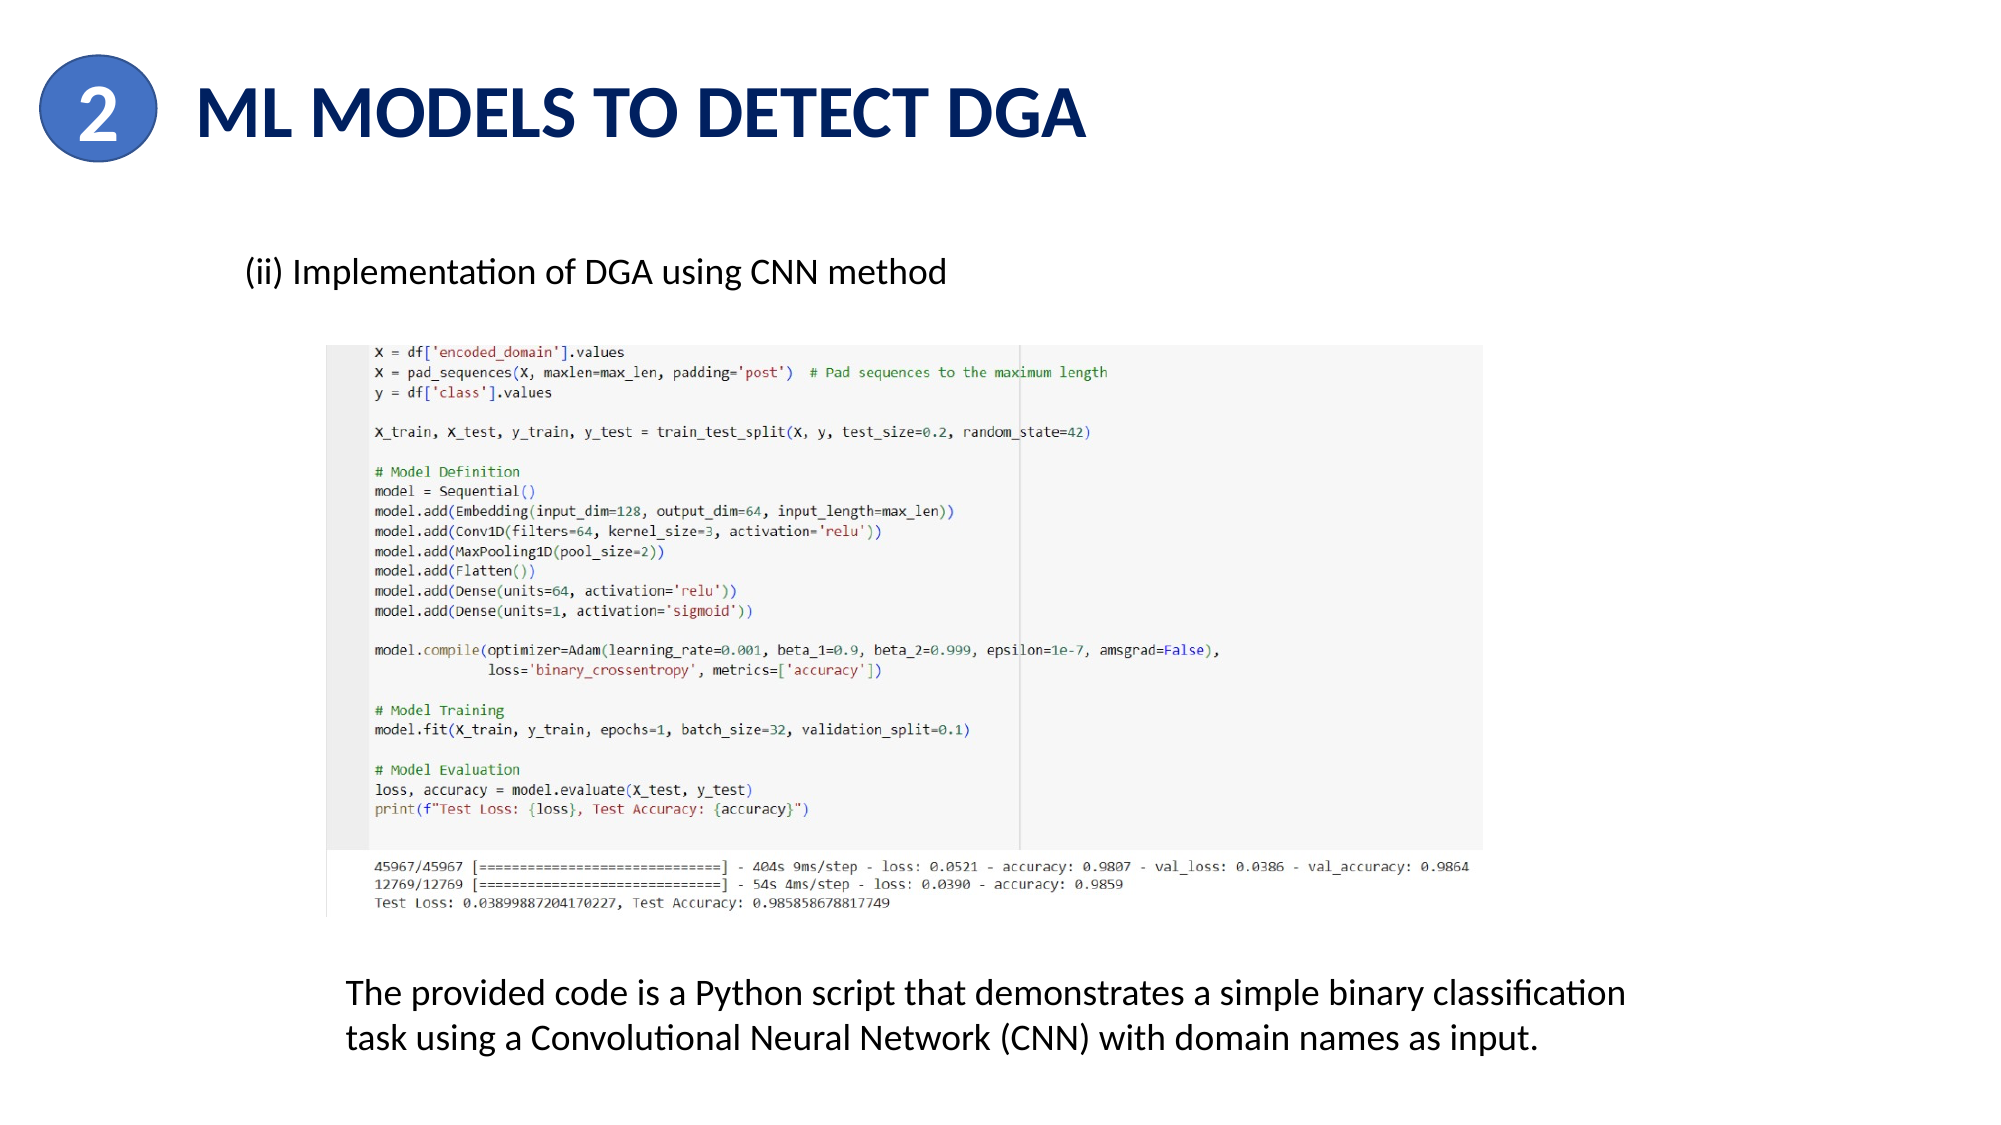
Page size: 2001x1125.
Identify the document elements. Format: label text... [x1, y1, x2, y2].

text_box 2 [39, 54, 158, 163]
text_box ML MODELS TO DETECT DGA [180, 55, 1104, 161]
text_box (ii) Implementation of DGA using CNN method [229, 239, 972, 300]
text_box The provided code is a Python script that demonstrates a simple binary classification task using a Convolutional Neural Network (CNN) with domain names as input. [330, 960, 1680, 1065]
picture [326, 345, 1483, 917]
